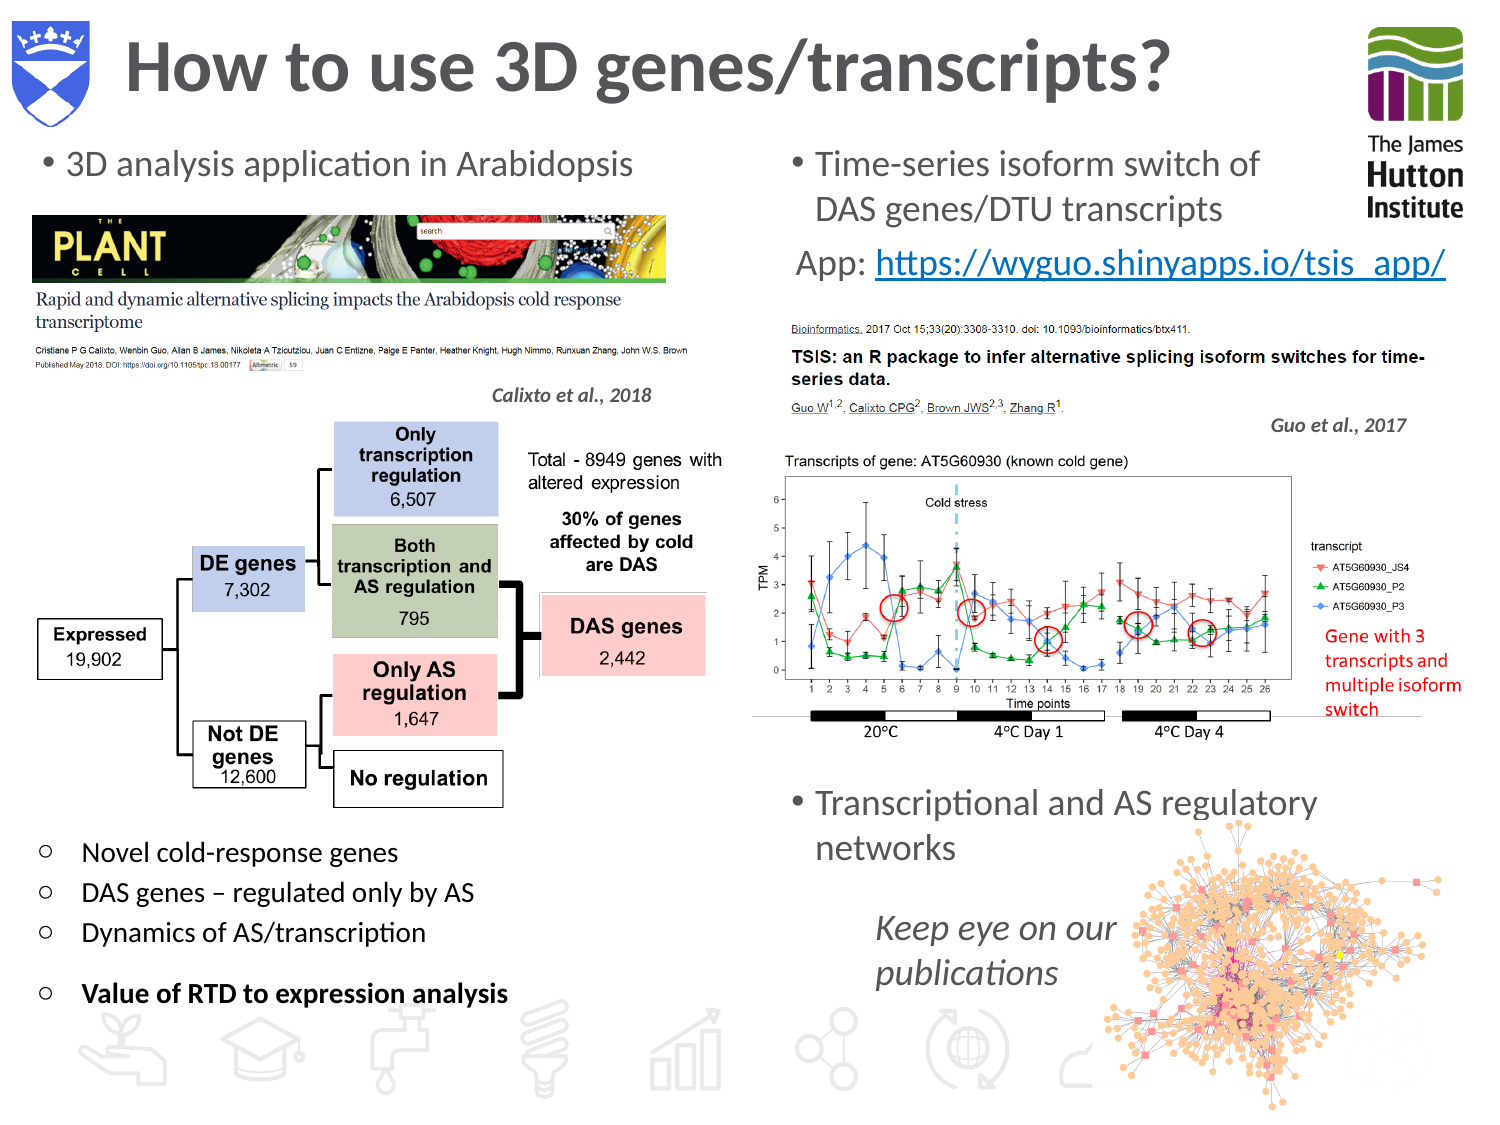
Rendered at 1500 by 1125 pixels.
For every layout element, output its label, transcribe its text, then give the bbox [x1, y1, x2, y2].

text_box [31, 214, 690, 414]
picture [752, 449, 1493, 753]
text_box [788, 321, 1469, 444]
text_box 3D analysis application in Arabidopsis [27, 131, 658, 192]
picture [1092, 820, 1449, 1111]
text_box Transcriptional and AS regulatory networks [776, 770, 1346, 876]
text_box Novel cold-response genes DAS genes – regulated only by AS Dynamics of AS/transcription Value of RTD to expression analysis [19, 820, 640, 1030]
picture [1368, 27, 1463, 218]
text_box Time-series isoform switch of DAS genes/DTU transcripts [776, 131, 1346, 237]
picture [11, 17, 90, 127]
picture [37, 416, 740, 808]
text_box Keep eye on our publications [860, 895, 1087, 1001]
text_box App: https://wyguo.shinyapps.io/tsis_app/ [780, 231, 1478, 291]
text_box How to use 3D genes/transcripts? [110, 1, 1319, 122]
